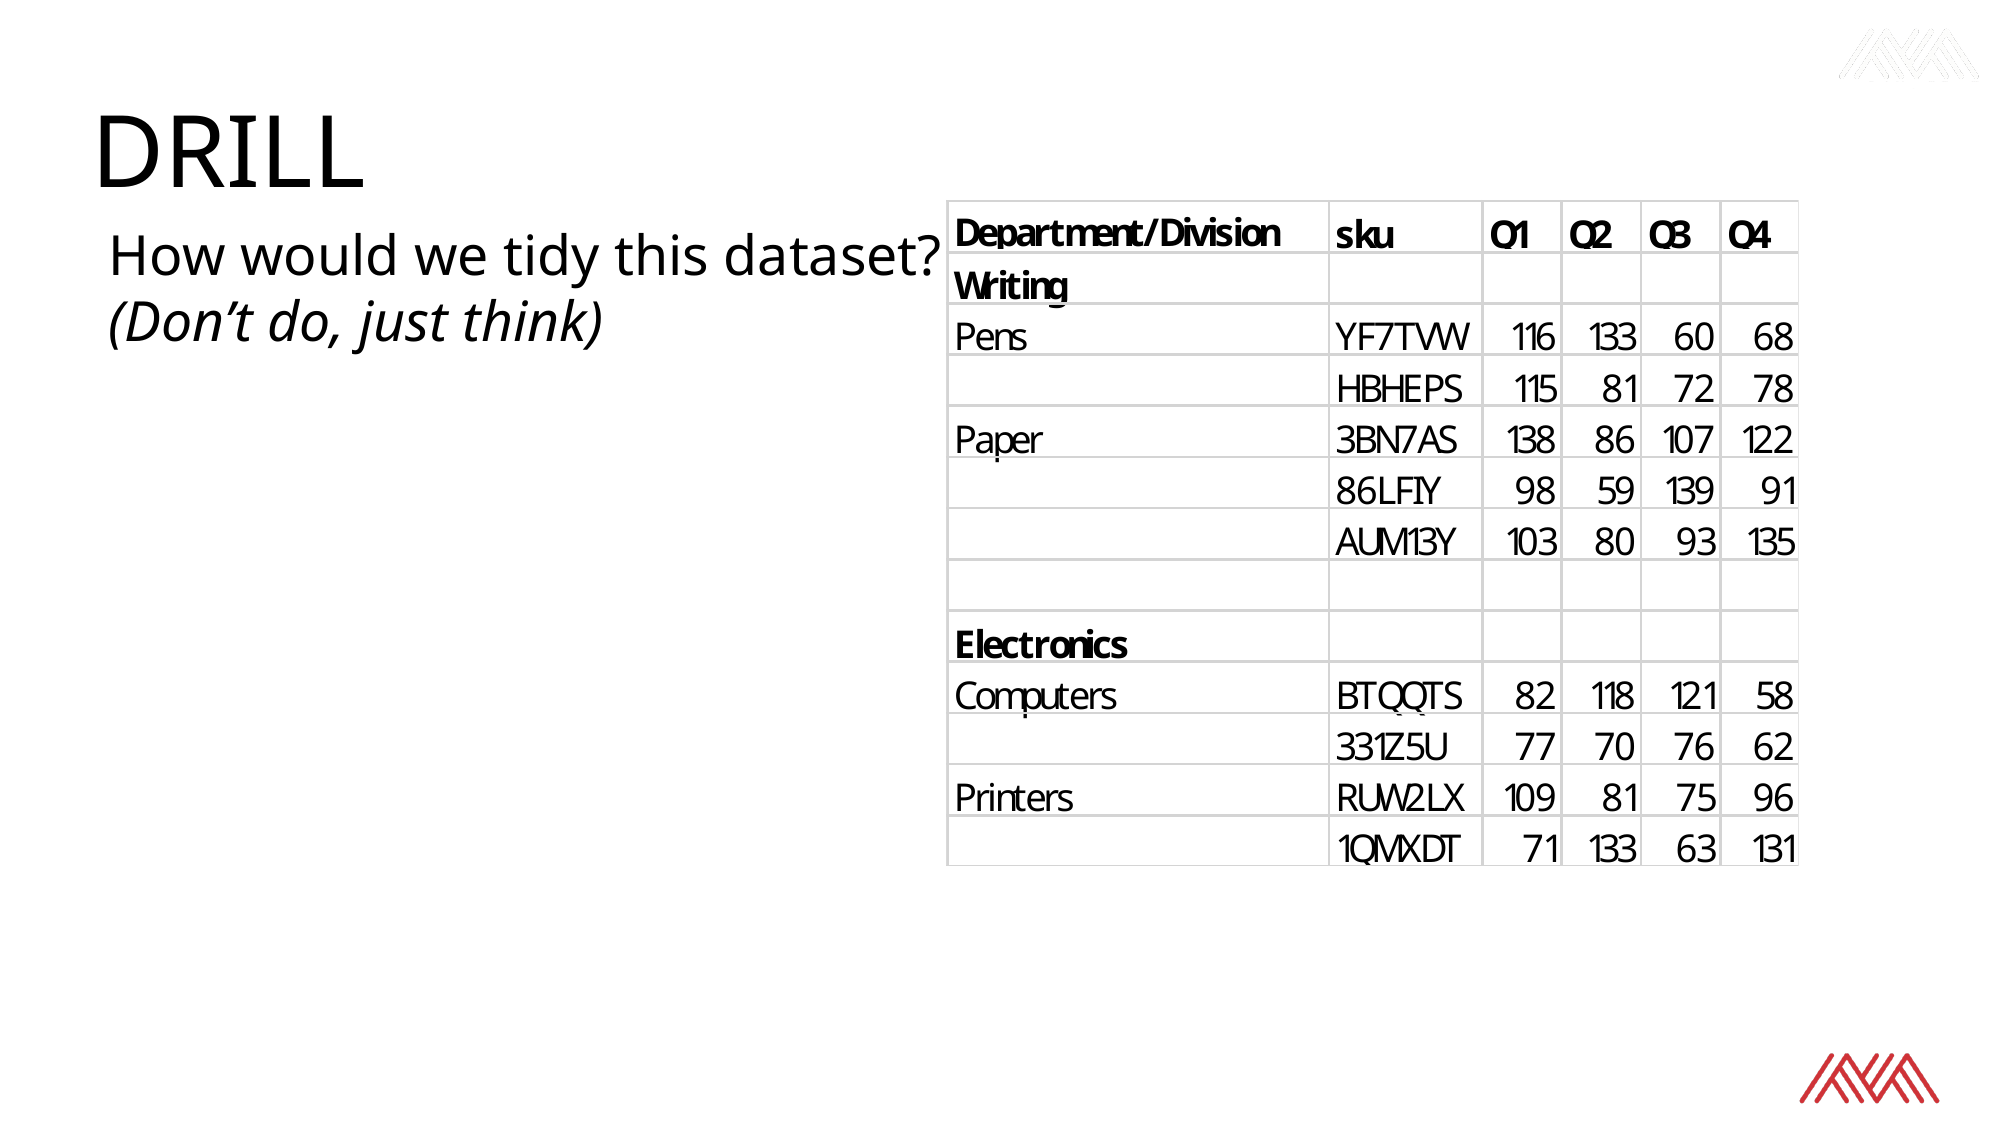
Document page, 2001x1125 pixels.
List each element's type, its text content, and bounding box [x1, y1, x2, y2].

picture [1760, 1013, 1981, 1104]
picture [946, 199, 1802, 868]
text_box How would we tidy this dataset? (Don’t do, just think) [93, 212, 946, 361]
picture [1799, 0, 2000, 150]
text_box DRILL [91, 67, 1802, 208]
